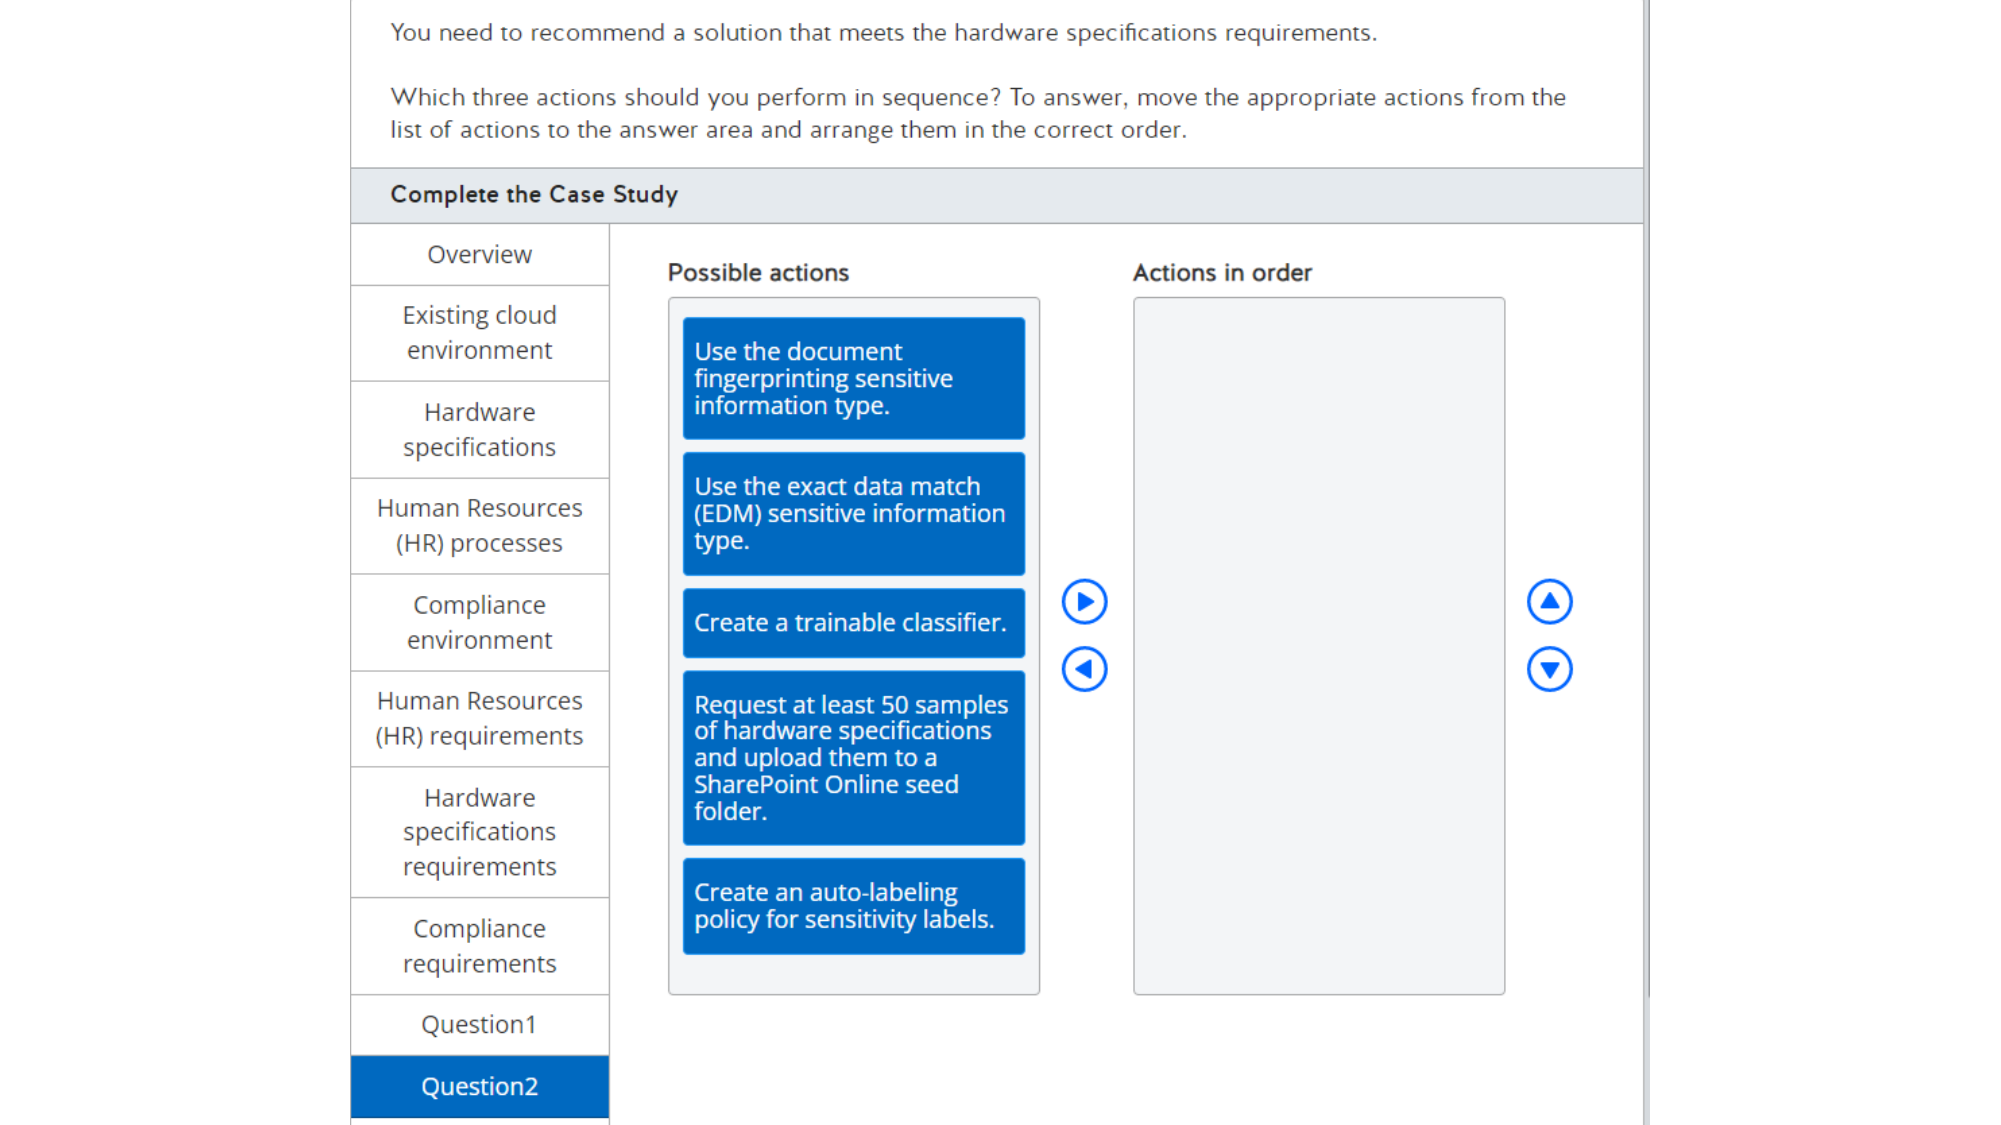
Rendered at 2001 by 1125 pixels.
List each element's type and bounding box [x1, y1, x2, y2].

picture [350, 0, 1650, 1125]
